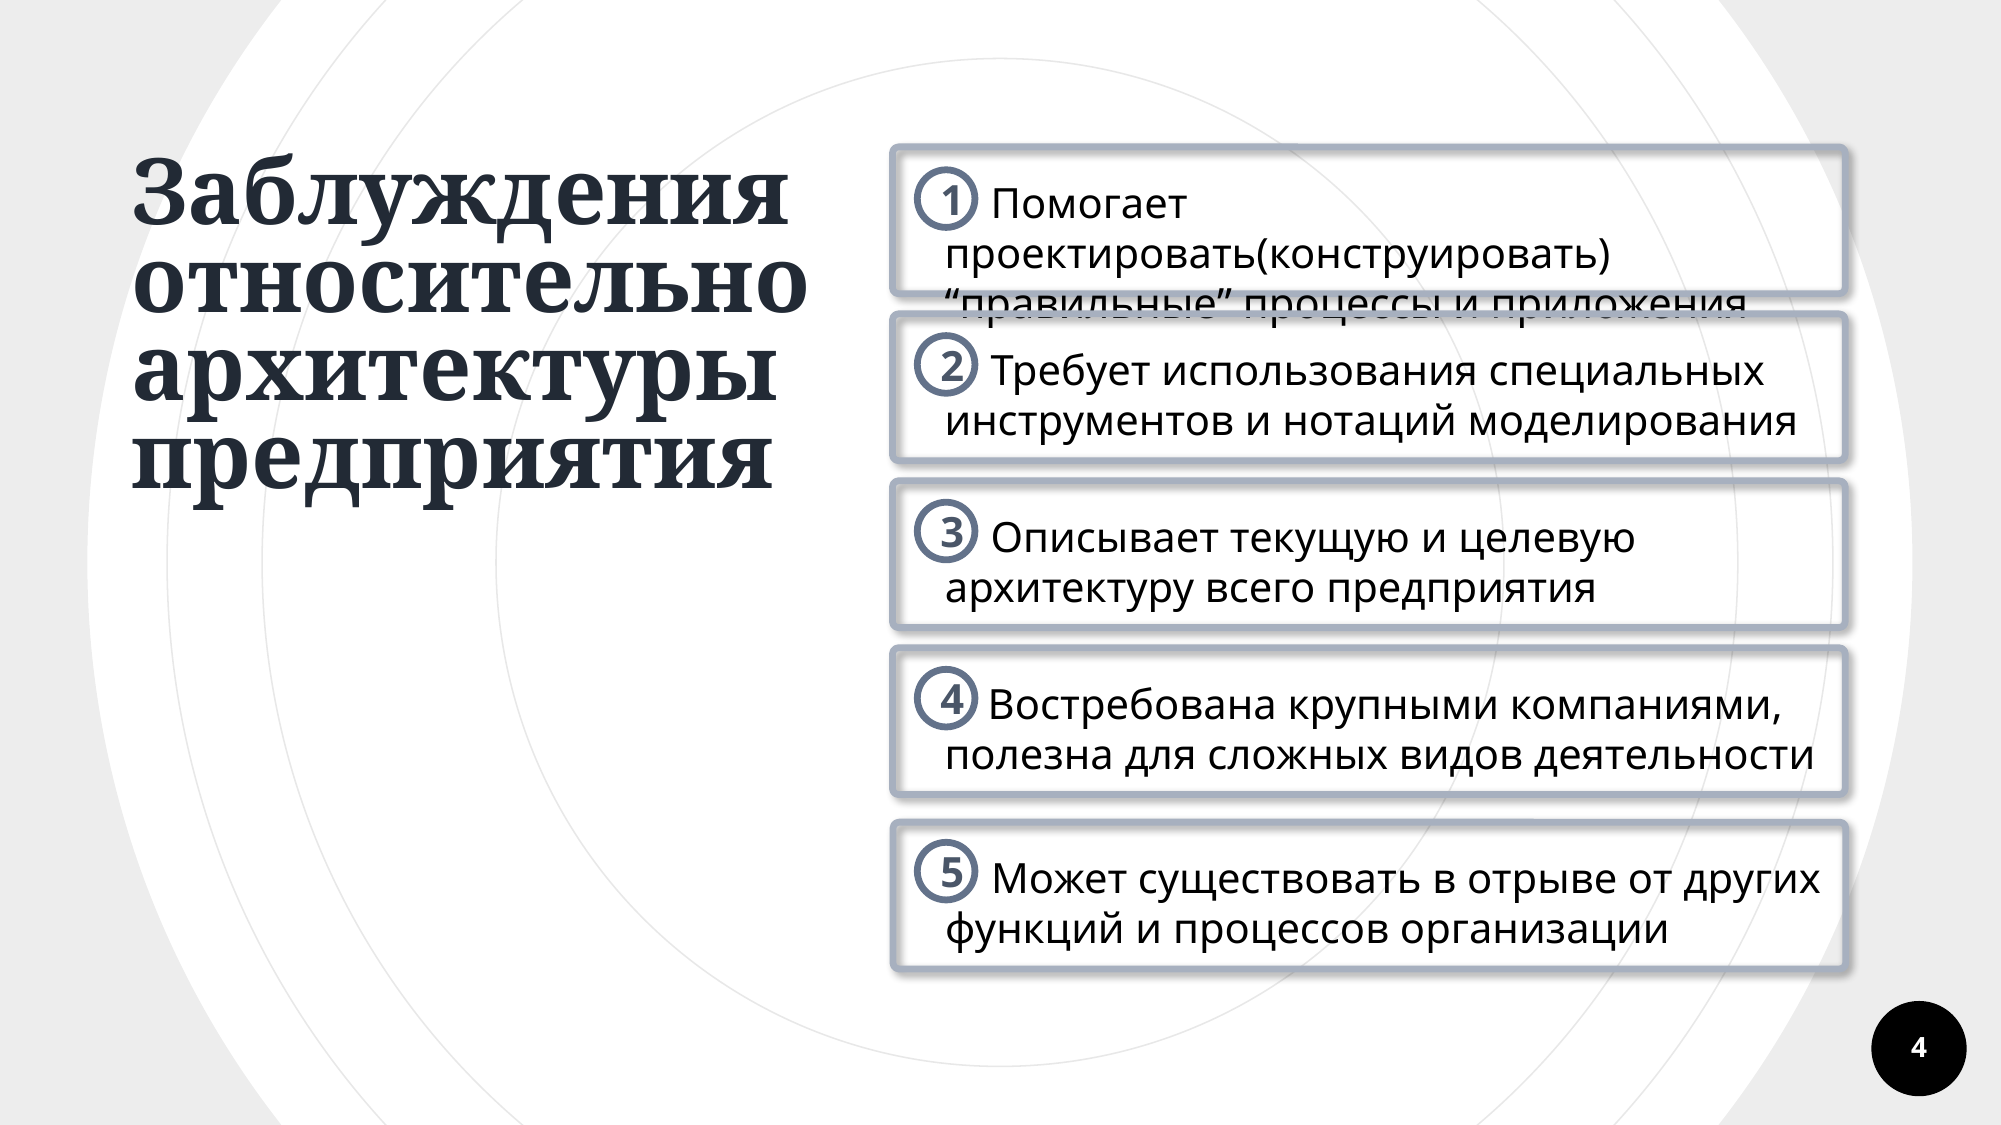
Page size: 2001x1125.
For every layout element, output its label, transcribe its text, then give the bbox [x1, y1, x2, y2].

text_box Заблуждения относительно архитектуры предприятия [123, 146, 1133, 514]
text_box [892, 146, 1902, 294]
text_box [892, 480, 1902, 628]
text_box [892, 647, 1902, 821]
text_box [892, 821, 1902, 970]
slide_number 4 [1871, 1000, 1967, 1097]
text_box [892, 313, 1902, 461]
